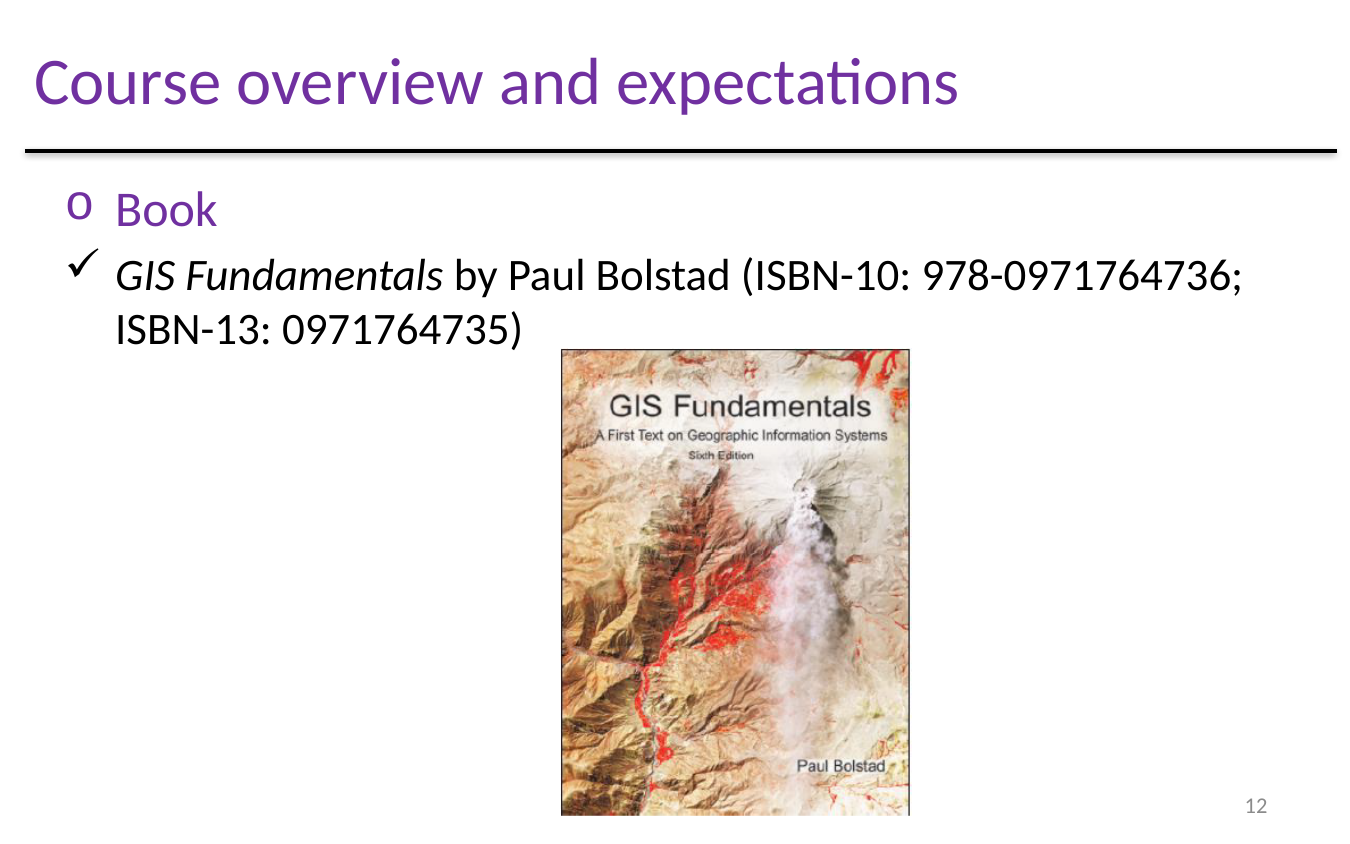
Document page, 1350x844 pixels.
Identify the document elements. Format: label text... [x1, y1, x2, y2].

text_box Course overview and expectations [19, 7, 1345, 148]
picture [560, 348, 912, 817]
list Book GIS Fundamentals by Paul Bolstad (ISBN-10: 978-0971764736; ISBN-13: 0971764735) [49, 168, 1310, 807]
slide_number 12 [967, 782, 1283, 827]
